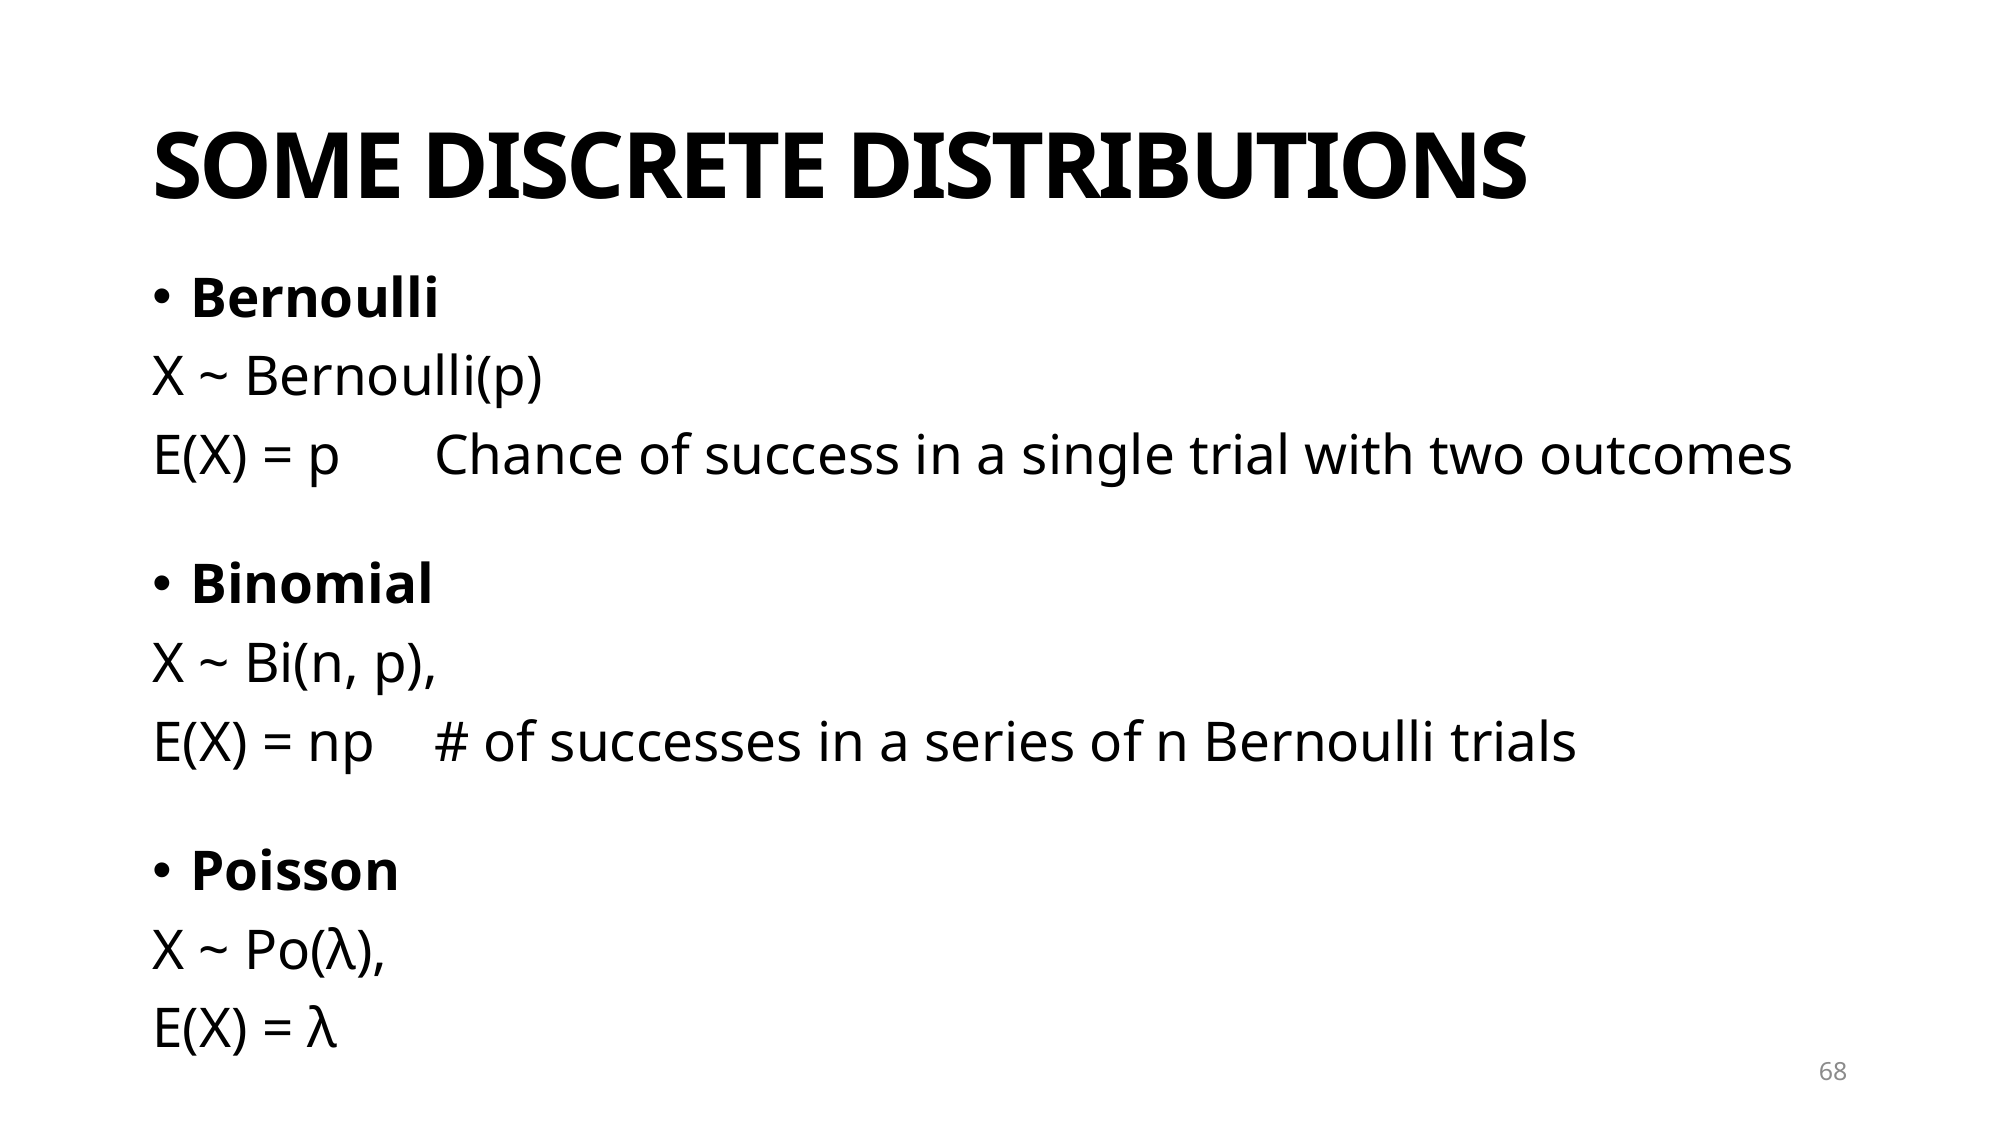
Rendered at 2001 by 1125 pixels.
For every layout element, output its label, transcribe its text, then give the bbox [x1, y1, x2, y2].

slide_number 68 [1412, 1042, 1863, 1103]
title SOME DISCRETE DISTRIBUTIONS [137, 59, 1863, 278]
